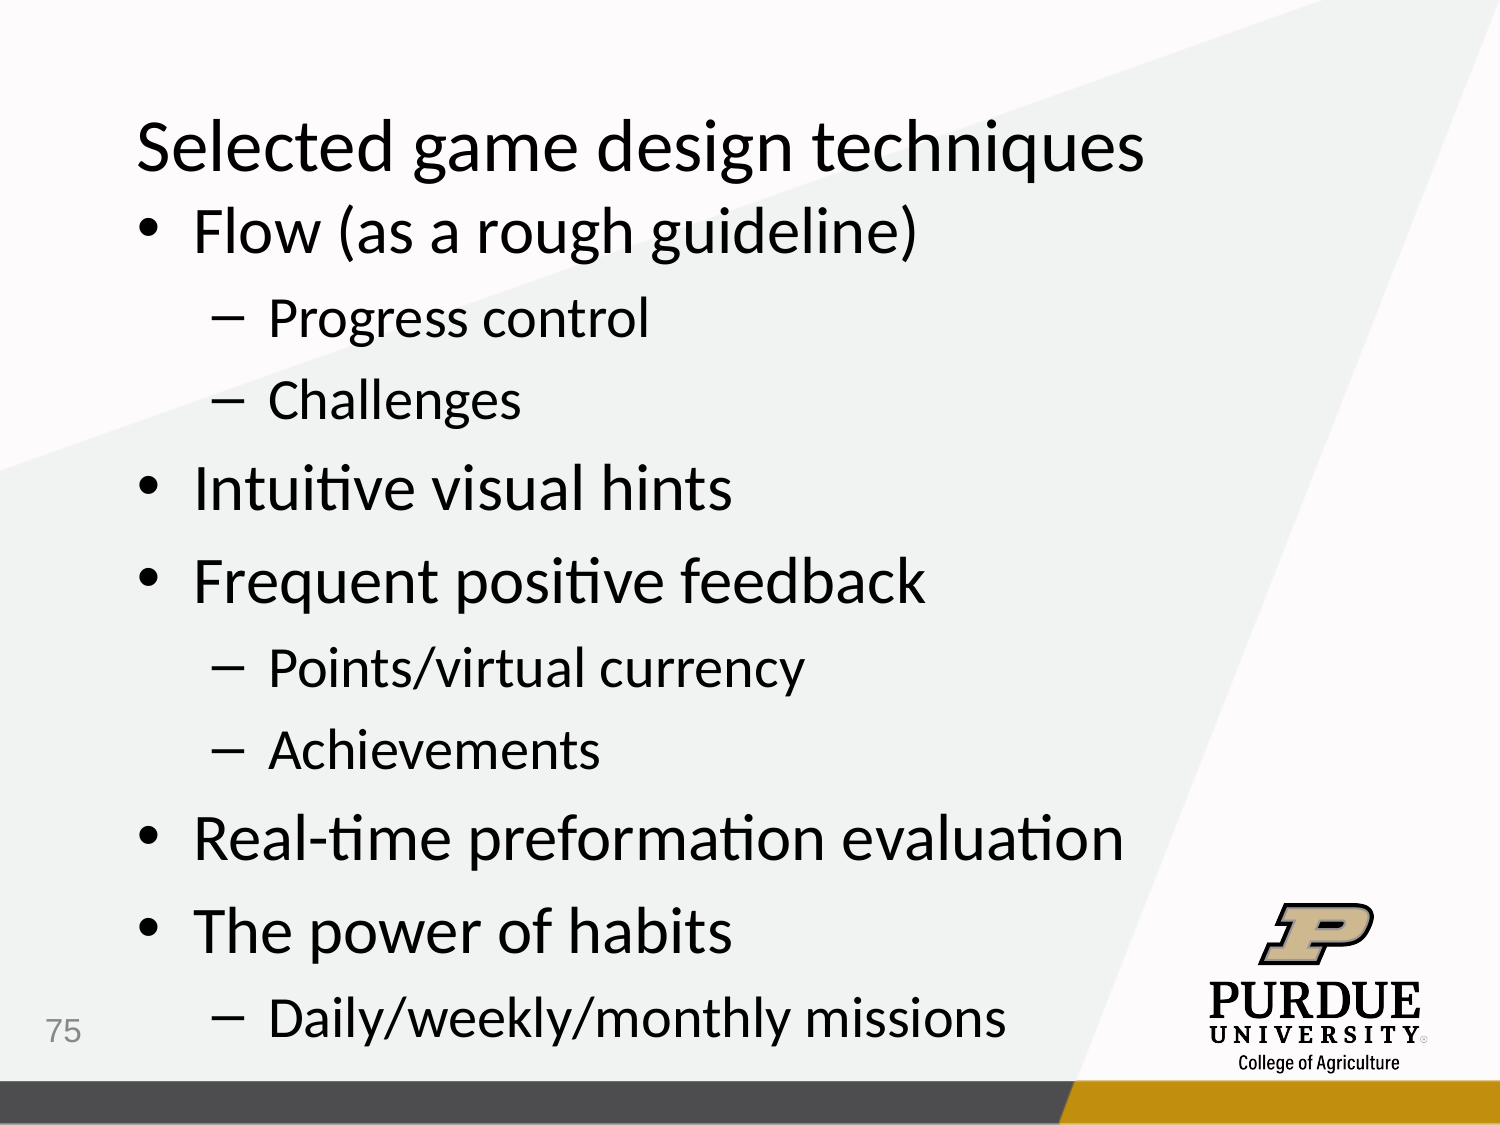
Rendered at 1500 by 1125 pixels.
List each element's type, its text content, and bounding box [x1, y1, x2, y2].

text_box Selected game design techniques Flow (as a rough guideline) Progress control Challenges Intuitive visual hints Frequent positive feedback Points/virtual currency Achievements Real-time preformation evaluation The power of habits Daily/weekly/monthly missions [121, 88, 1378, 1080]
picture [0, 0, 1500, 1125]
text_box 75 [29, 999, 108, 1060]
